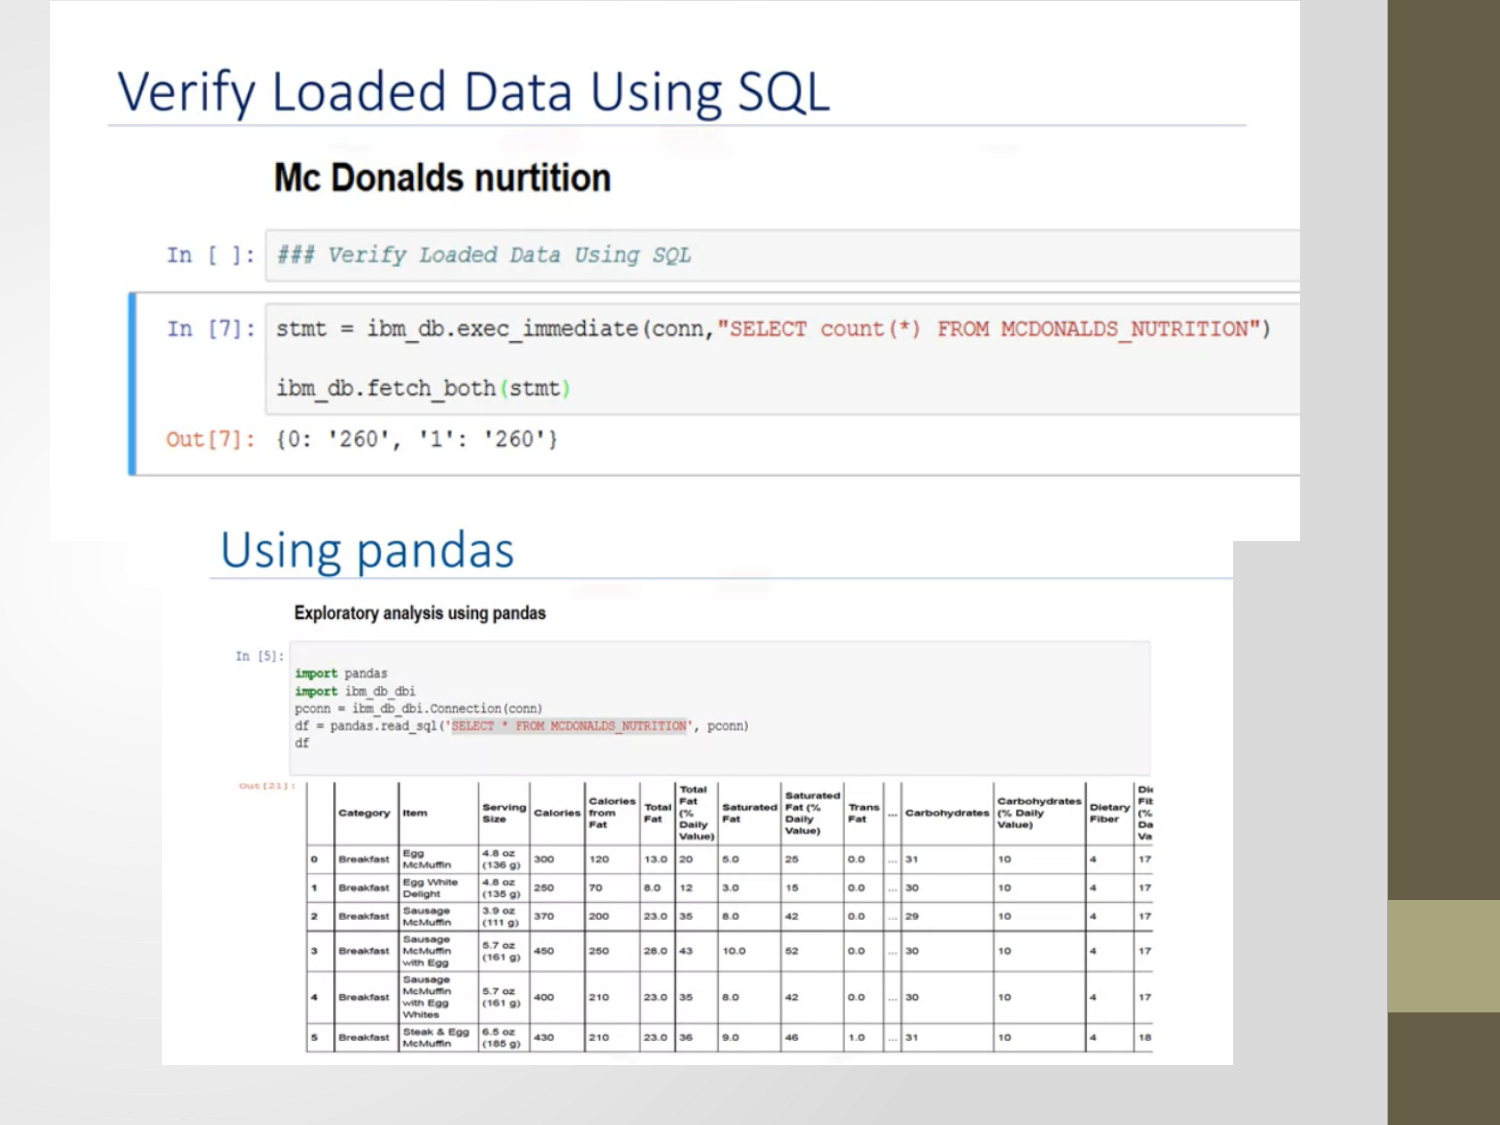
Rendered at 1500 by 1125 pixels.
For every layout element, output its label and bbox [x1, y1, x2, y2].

list [49, 1, 1301, 541]
picture [161, 499, 1233, 1066]
